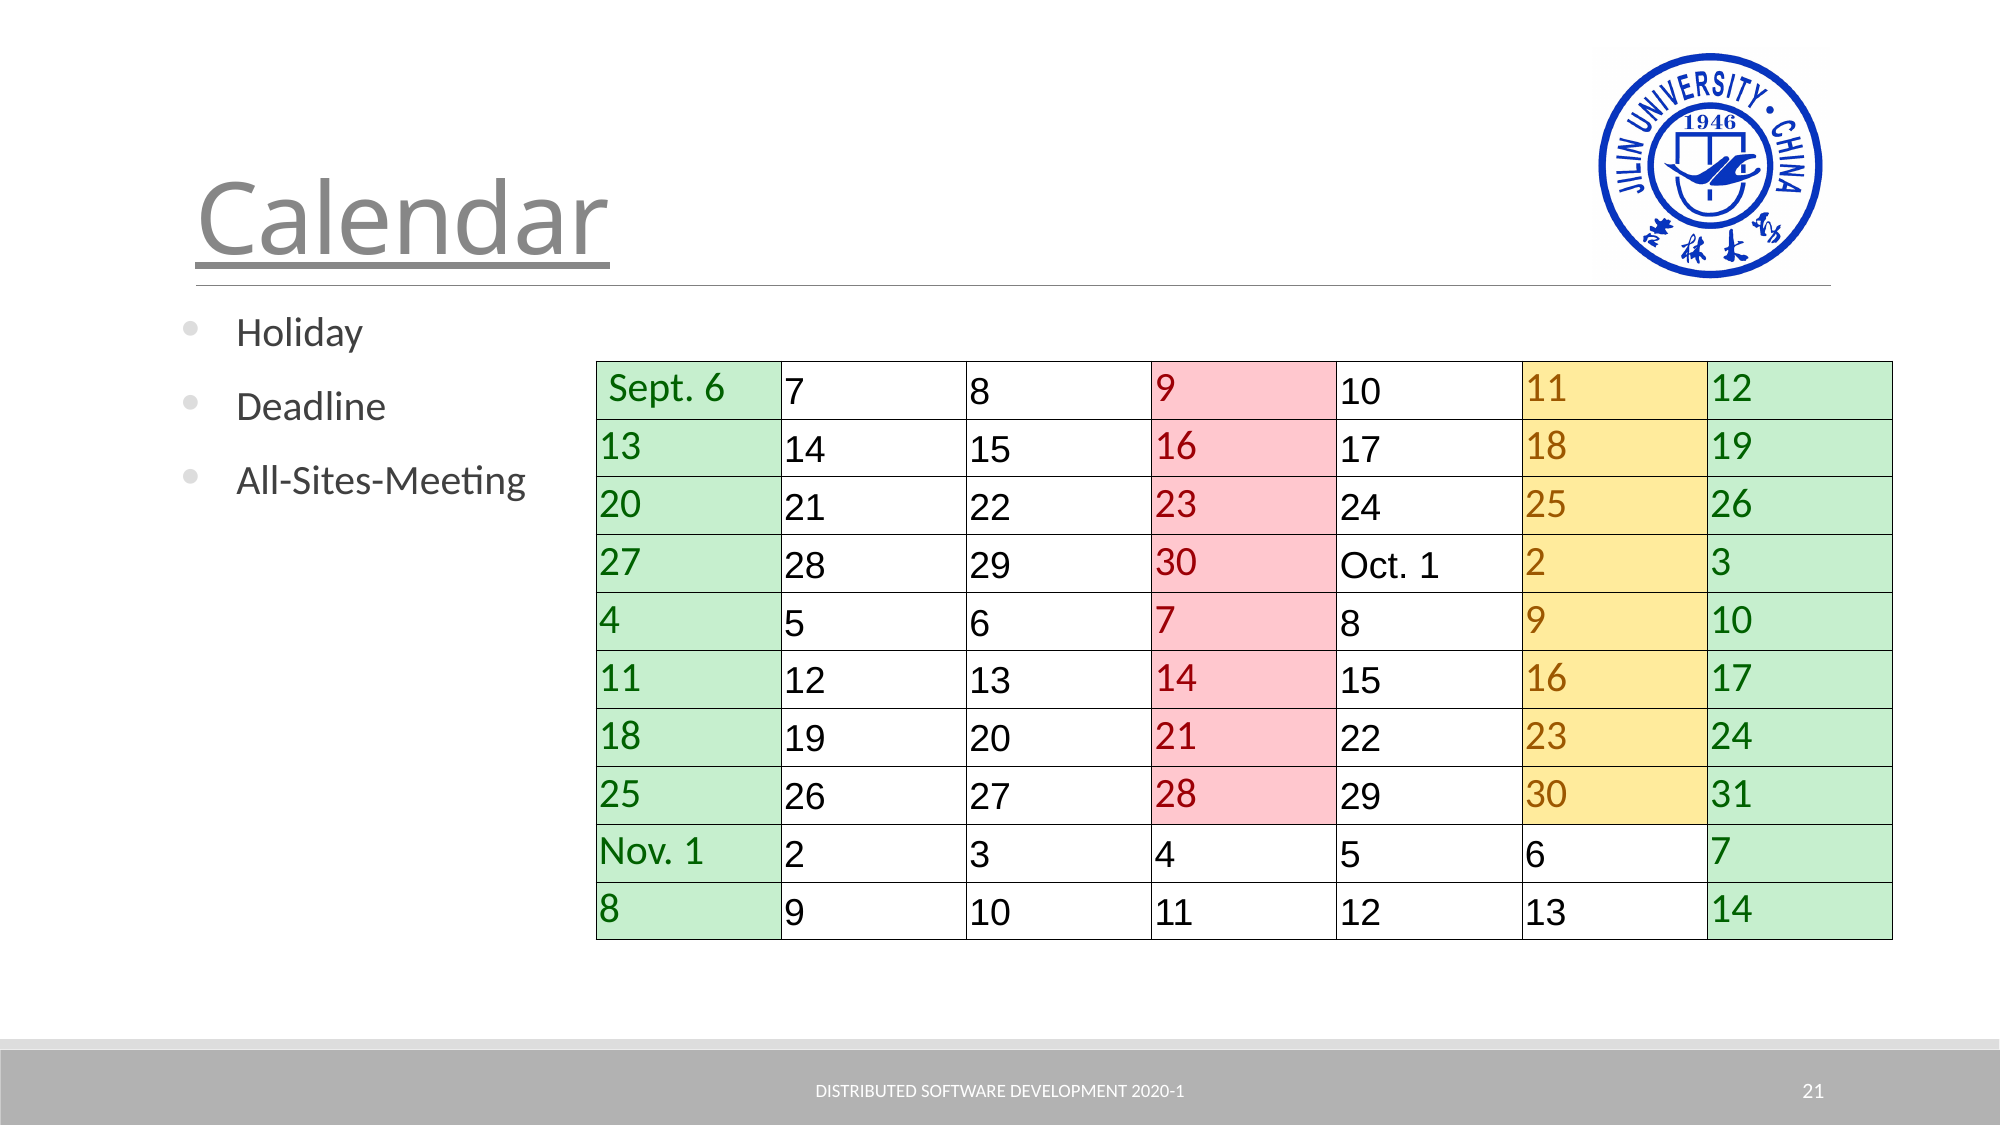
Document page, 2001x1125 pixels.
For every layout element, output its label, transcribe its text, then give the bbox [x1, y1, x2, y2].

table_cell 13 [597, 420, 781, 476]
table_cell 30 [1152, 535, 1336, 592]
table_cell 23 [1152, 477, 1336, 534]
table_cell 21 [782, 477, 966, 534]
table_cell 28 [782, 535, 966, 592]
table_header 11 [1523, 362, 1707, 419]
table_cell 3 [1708, 535, 1892, 592]
table_cell 18 [1523, 420, 1707, 476]
table_cell 5 [782, 593, 966, 650]
table_cell 18 [597, 709, 781, 766]
table_cell 13 [1523, 883, 1707, 939]
table_cell 25 [597, 767, 781, 824]
table_cell 17 [1337, 420, 1522, 476]
table_cell 9 [782, 883, 966, 939]
table_cell 19 [1708, 420, 1892, 476]
table_cell 4 [597, 593, 781, 650]
table_cell 17 [1708, 651, 1892, 708]
table_cell 21 [1152, 709, 1336, 766]
table_cell 22 [1337, 709, 1522, 766]
table_header 8 [967, 362, 1151, 419]
table_header 10 [1337, 362, 1522, 419]
table_cell 14 [782, 420, 966, 476]
table_cell 7 [1152, 593, 1336, 650]
table_cell 23 [1523, 709, 1707, 766]
footer Distributed Software Development 2020-1 [604, 1059, 1396, 1120]
table_cell 3 [967, 825, 1151, 882]
table_cell 26 [1708, 477, 1892, 534]
table_cell 16 [1152, 420, 1336, 476]
table_cell 31 [1708, 767, 1892, 824]
table_cell 11 [1152, 883, 1336, 939]
table_cell 27 [967, 767, 1151, 824]
table_cell 24 [1708, 709, 1892, 766]
table_cell 28 [1152, 767, 1336, 824]
table_cell 6 [967, 593, 1151, 650]
table_cell 16 [1523, 651, 1707, 708]
table_header 7 [782, 362, 966, 419]
table_cell 14 [1152, 651, 1336, 708]
table_cell 4 [1152, 825, 1336, 882]
table_header 12 [1708, 362, 1892, 419]
table_cell 11 [597, 651, 781, 708]
table_cell 26 [782, 767, 966, 824]
table_cell 2 [782, 825, 966, 882]
table_cell 8 [1337, 593, 1522, 650]
table_cell 25 [1523, 477, 1707, 534]
table_cell 10 [1708, 593, 1892, 650]
table_cell 9 [1523, 593, 1707, 650]
table_cell 27 [597, 535, 781, 592]
table_header Sept. 6 [597, 362, 781, 419]
list Holiday Deadline All-Sites-Meeting [180, 302, 1830, 963]
table_cell 14 [1708, 883, 1892, 939]
table_header 9 [1152, 362, 1336, 419]
table_cell 29 [967, 535, 1151, 592]
table_cell 12 [1337, 883, 1522, 939]
table_cell 24 [1337, 477, 1522, 534]
table_cell 12 [782, 651, 966, 708]
table_cell Oct. 1 [1337, 535, 1522, 592]
table_cell 30 [1523, 767, 1707, 824]
table_cell 13 [967, 651, 1151, 708]
table_cell 2 [1523, 535, 1707, 592]
table_cell 8 [597, 883, 781, 939]
title Calendar [180, 47, 1830, 285]
table_cell 5 [1337, 825, 1522, 882]
table_cell 29 [1337, 767, 1522, 824]
table_cell 20 [967, 709, 1151, 766]
table_cell 20 [597, 477, 781, 534]
table_cell Nov. 1 [597, 825, 781, 882]
table_cell 6 [1523, 825, 1707, 882]
table_cell 22 [967, 477, 1151, 534]
table_cell 15 [967, 420, 1151, 476]
slide_number 21 [1624, 1059, 1840, 1120]
table_cell 10 [967, 883, 1151, 939]
table_cell 7 [1708, 825, 1892, 882]
table_cell 19 [782, 709, 966, 766]
table_cell 15 [1337, 651, 1522, 708]
